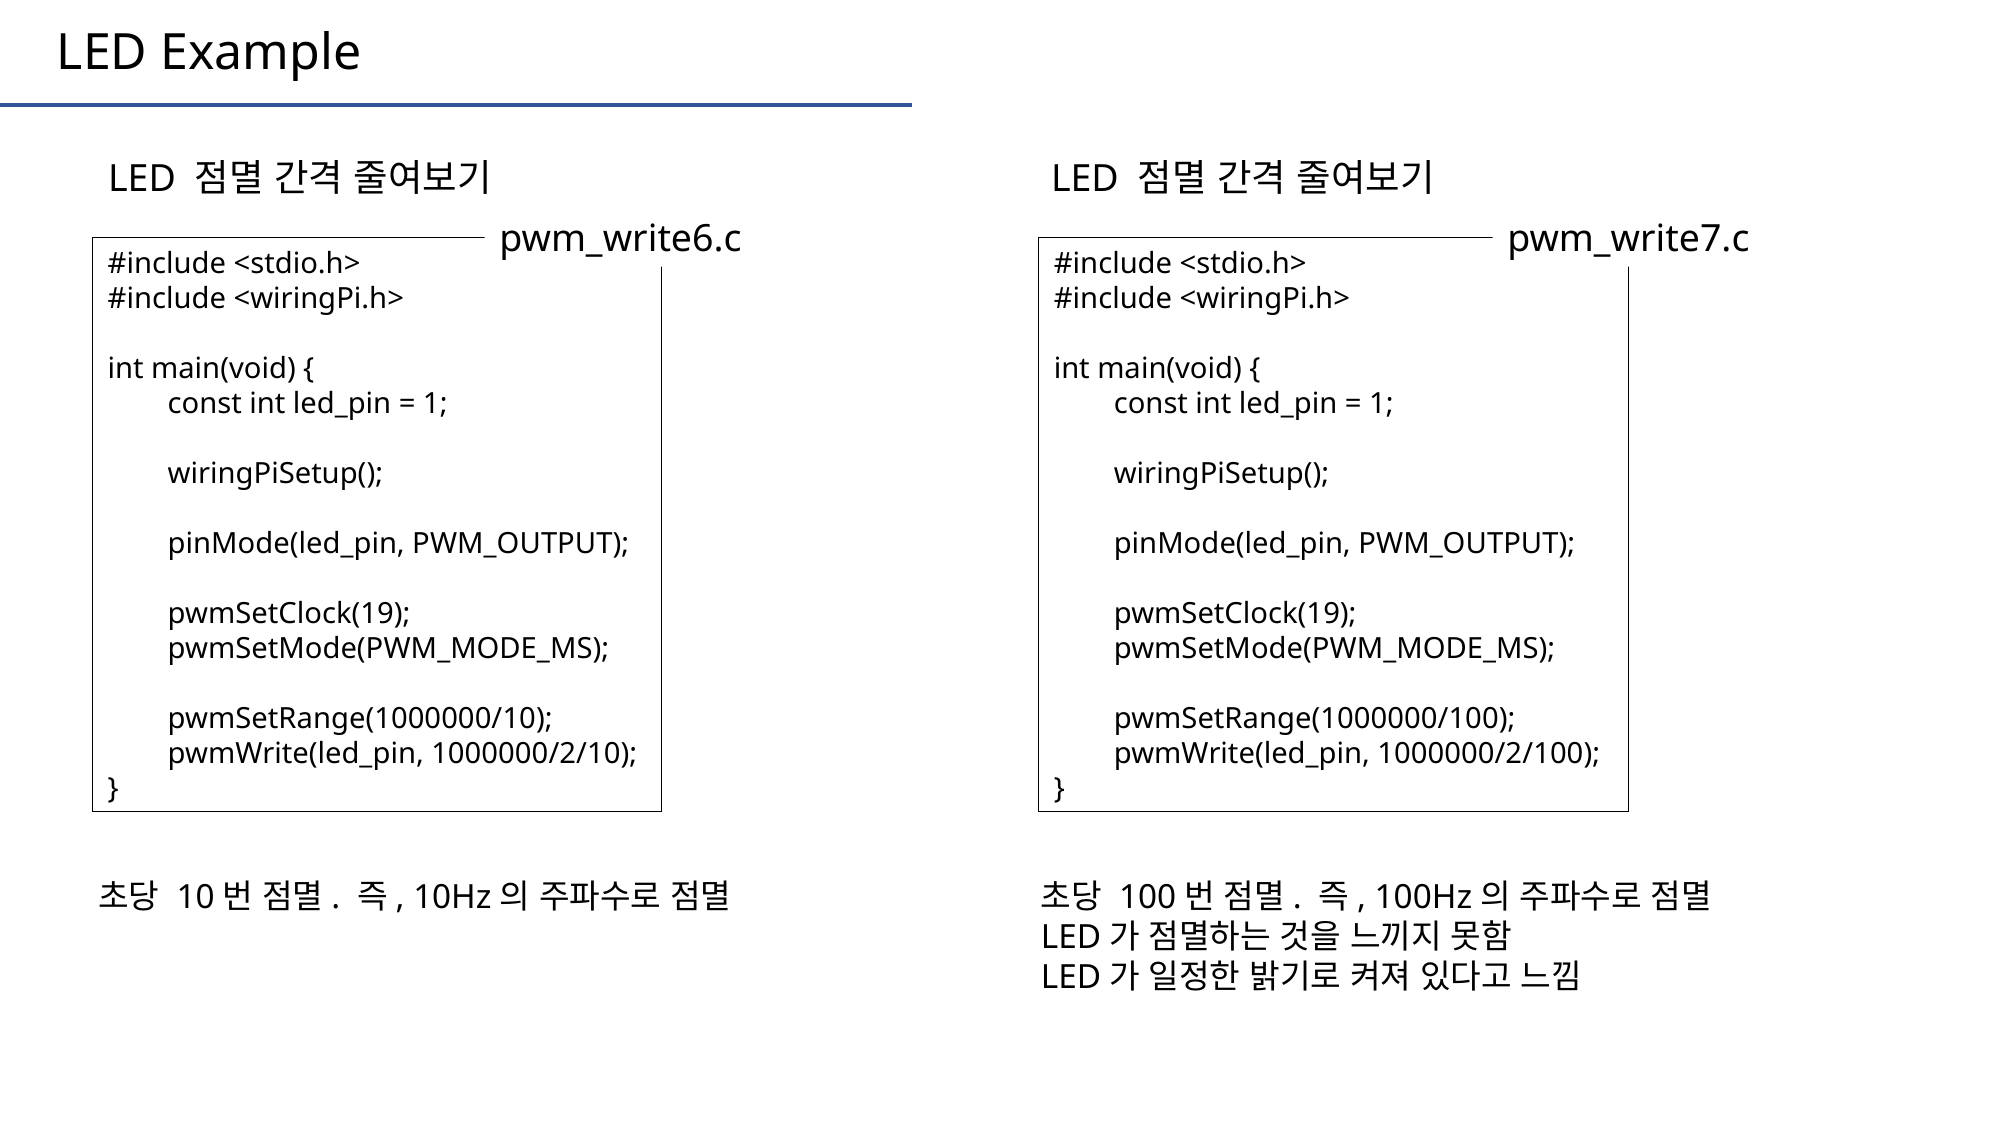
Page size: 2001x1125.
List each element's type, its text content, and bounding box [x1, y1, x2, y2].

text_box pwm_write6.c [484, 206, 757, 267]
text_box 초당 10번 점멸. 즉, 10Hz의 주파수로 점멸 [83, 867, 747, 923]
text_box #include <stdio.h> #include <wiringPi.h> int main(void) { const int led_pin = 1; wiringPiSetup(); pinMode(led_pin, PWM_OUTPUT); pwmSetClock(19); pwmSetMode(PWM_MODE_MS); pwmSetRange(1000000/10); pwmWrite(led_pin, 1000000/2/10); } [92, 237, 662, 812]
text_box #include <stdio.h> #include <wiringPi.h> int main(void) { const int led_pin = 1; wiringPiSetup(); pinMode(led_pin, PWM_OUTPUT); pwmSetClock(19); pwmSetMode(PWM_MODE_MS); pwmSetRange(1000000/100); pwmWrite(led_pin, 1000000/2/100); } [1038, 237, 1629, 812]
text_box pwm_write7.c [1492, 206, 1765, 267]
text_box 초당 100번 점멸. 즉, 100Hz의 주파수로 점멸 LED가 점멸하는 것을 느끼지 못함 LED가 일정한 밝기로 켜져 있다고 느낌 [1026, 867, 1728, 1003]
text_box LED 점멸 간격 줄여보기 [93, 146, 507, 207]
text_box LED 점멸 간격 줄여보기 [1036, 146, 1450, 207]
text_box LED Example [42, 12, 377, 88]
